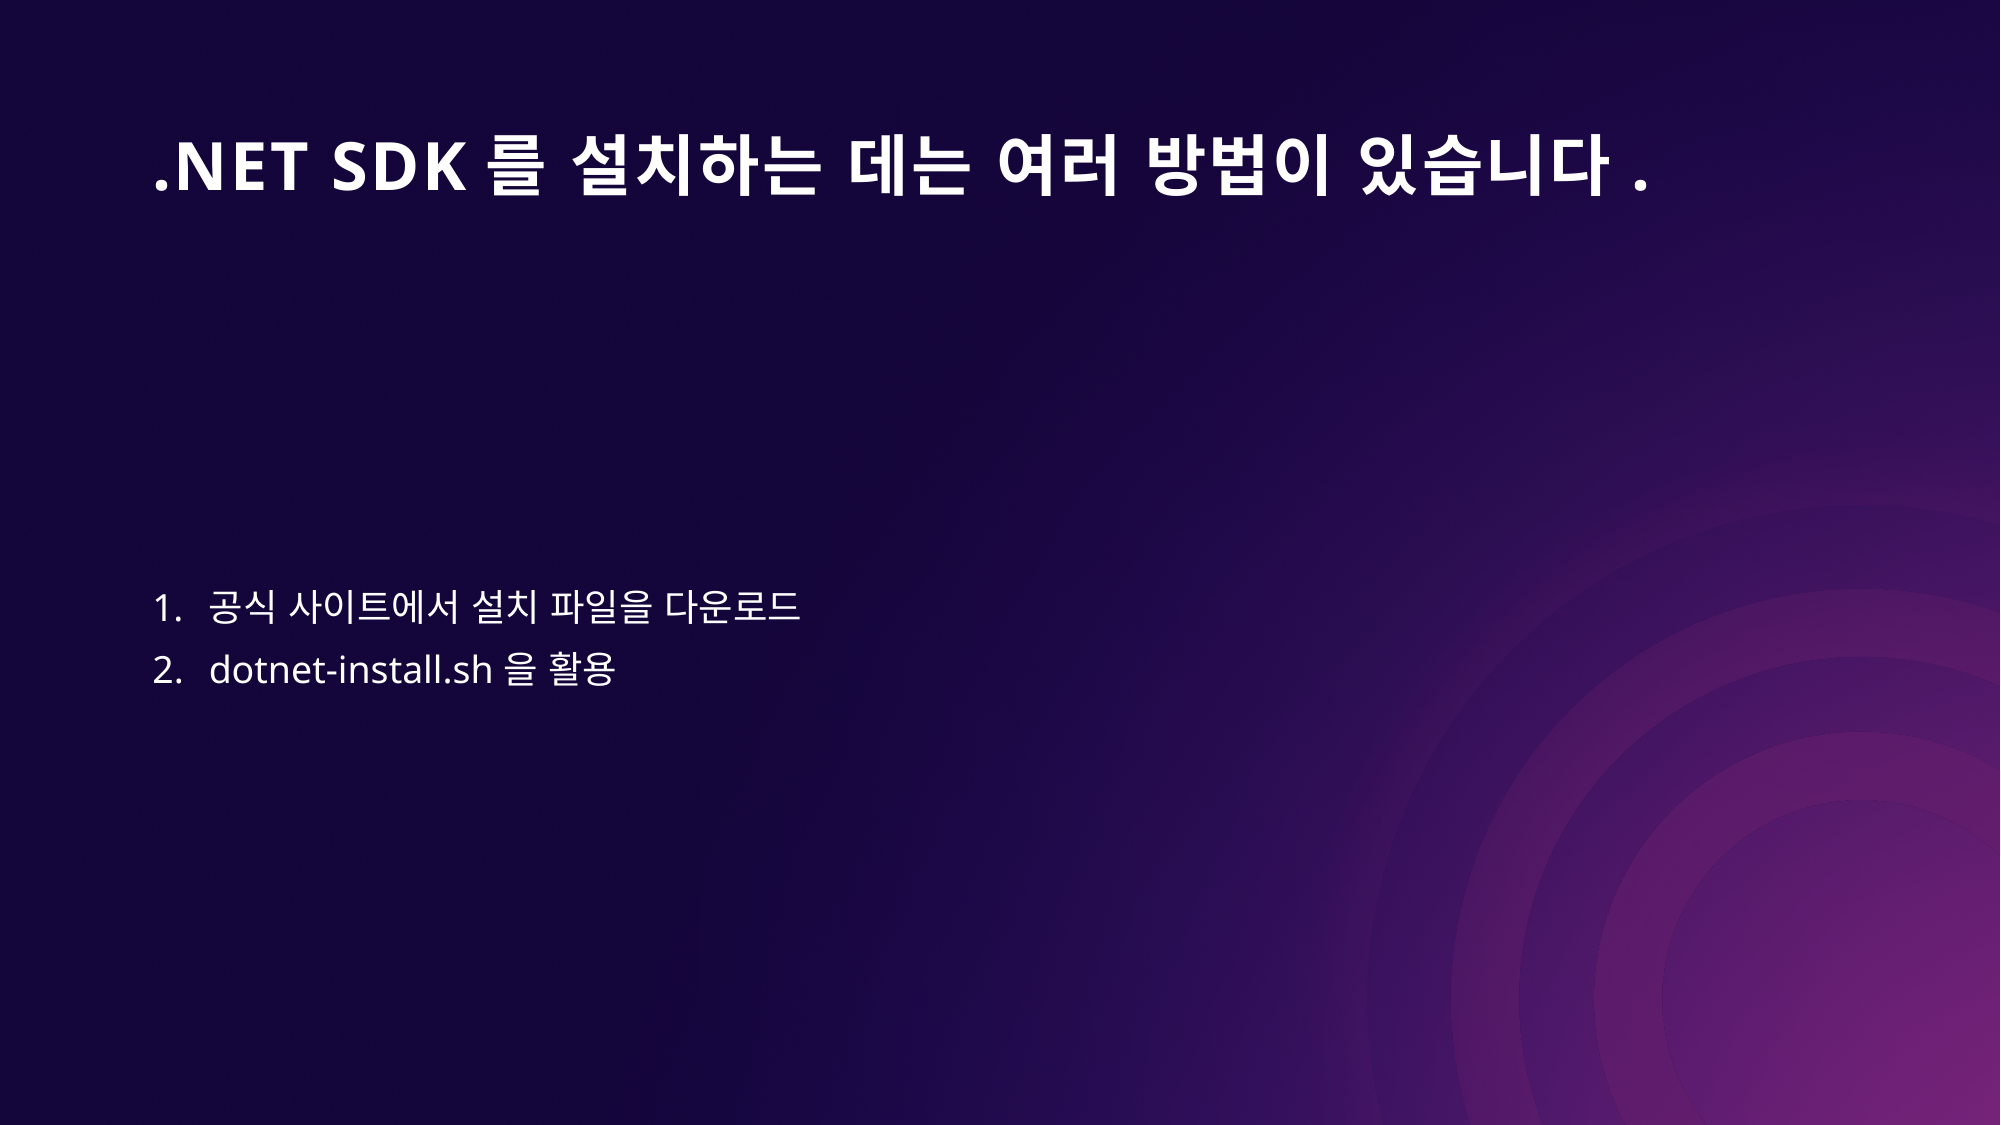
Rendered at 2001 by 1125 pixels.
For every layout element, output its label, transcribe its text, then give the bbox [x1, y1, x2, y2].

title .NET SDK를 설치하는 데는 여러 방법이 있습니다. [137, 59, 1863, 277]
text_box 공식 사이트에서 설치 파일을 다운로드 dotnet-install.sh을 활용 [137, 277, 1863, 1004]
picture [0, 0, 2001, 1125]
